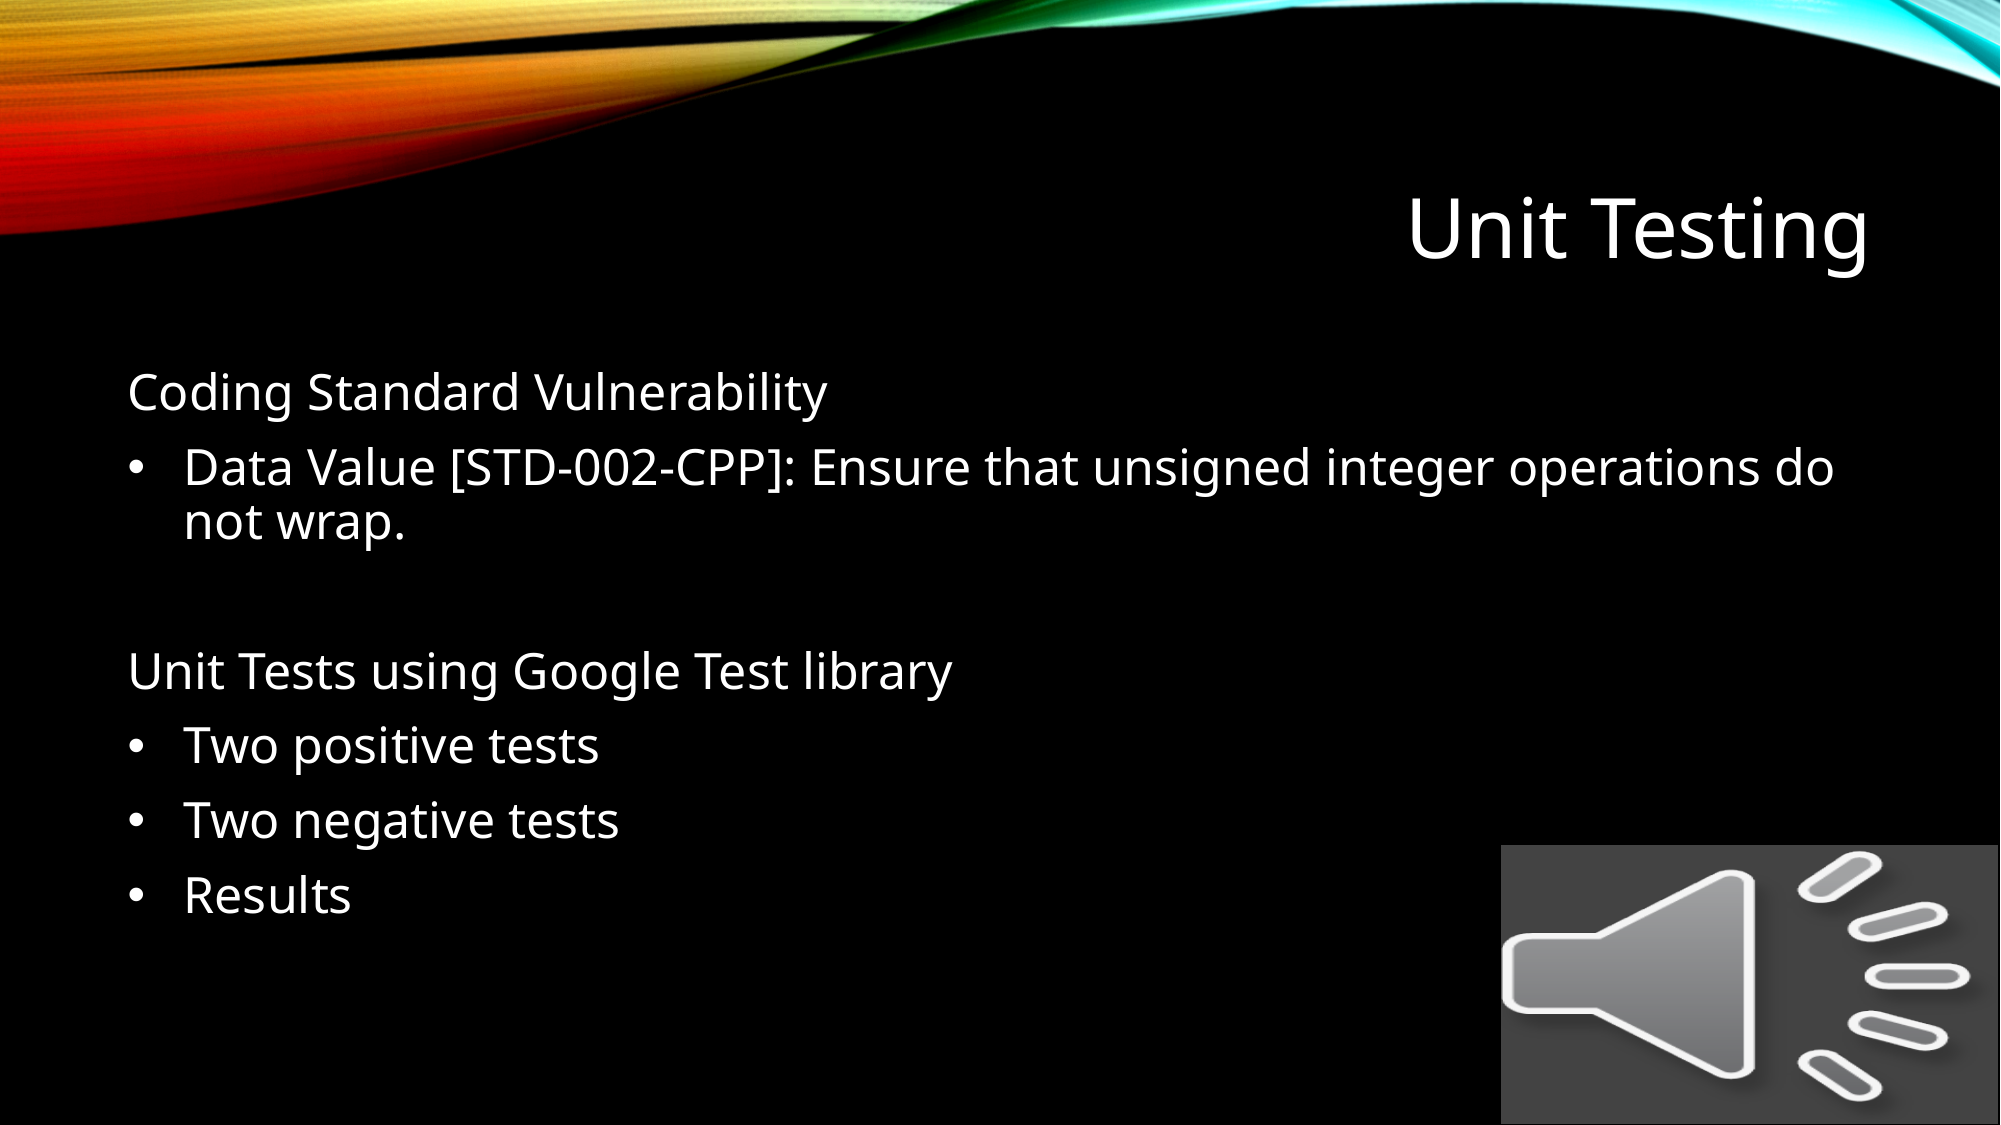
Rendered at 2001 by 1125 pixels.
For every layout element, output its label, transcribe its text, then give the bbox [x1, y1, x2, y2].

picture [0, 0, 2000, 237]
picture [1500, 843, 2000, 1125]
title Unit Testing [474, 125, 1888, 338]
list Coding Standard Vulnerability Data Value [STD-002-CPP]: Ensure that unsigned integer operations do not wrap. Unit Tests using Google Test library Two positive tests Two negative tests Results [112, 360, 1888, 1021]
